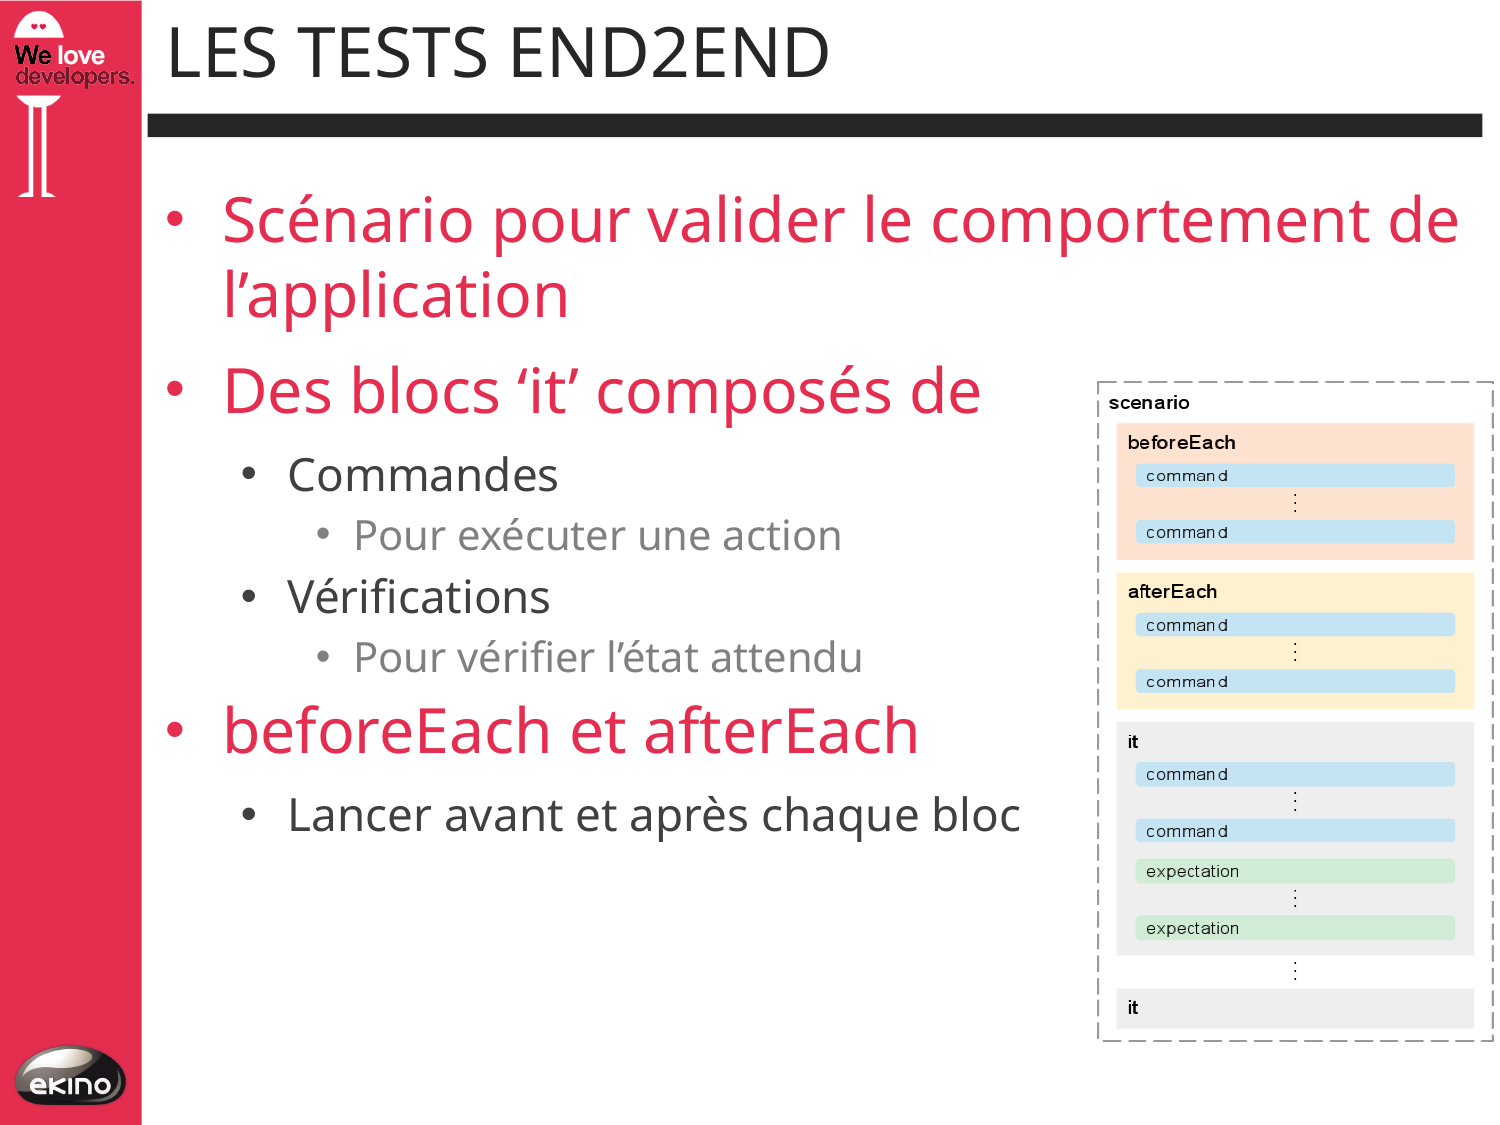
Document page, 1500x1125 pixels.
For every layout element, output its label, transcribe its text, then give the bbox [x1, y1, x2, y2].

picture [1090, 373, 1500, 1048]
list Scénario pour valider le comportement de l’application Des blocs ‘it’ composés de Commandes Pour exécuter une action Vérifications Pour vérifier l’état attendu beforeEach et afterEach Lancer avant et après chaque bloc [151, 172, 1483, 1043]
title Les tests end2end [151, 0, 1483, 99]
picture [6, 1, 136, 197]
picture [11, 1041, 130, 1109]
